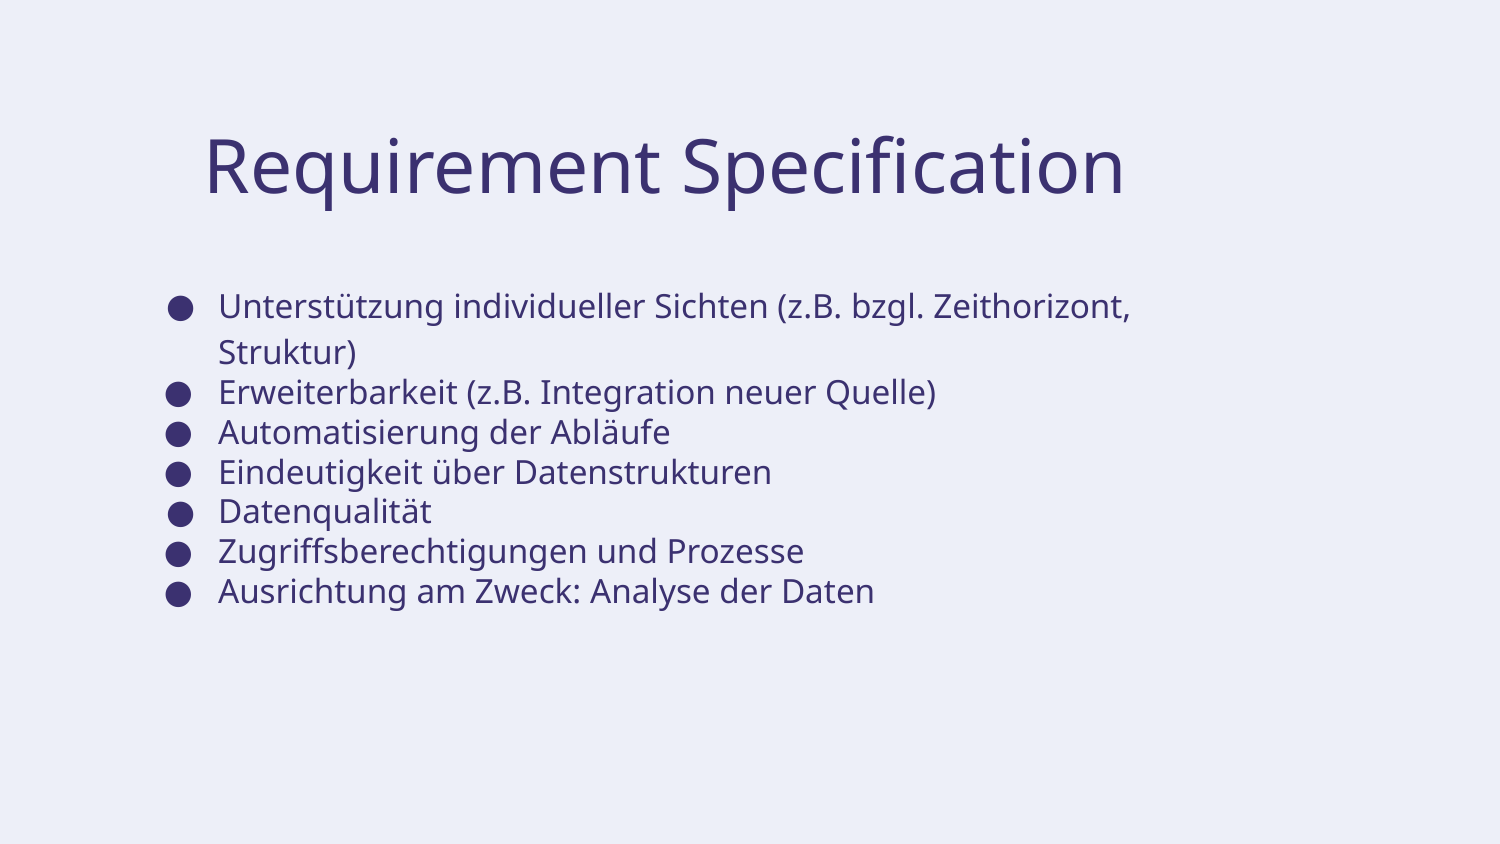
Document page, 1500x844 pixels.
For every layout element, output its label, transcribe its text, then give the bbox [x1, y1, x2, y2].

subtitle Unterstützung individueller Sichten (z.B. bzgl. Zeithorizont, Struktur) Erweiterbarkeit (z.B. Integration neuer Quelle) Automatisierung der Abläufe Eindeutigkeit über Datenstrukturen Datenqualität Zugriffsberechtigungen und Prozesse Ausrichtung am Zweck: Analyse der Daten [128, 264, 1238, 781]
title Requirement Specification [34, 121, 1297, 224]
